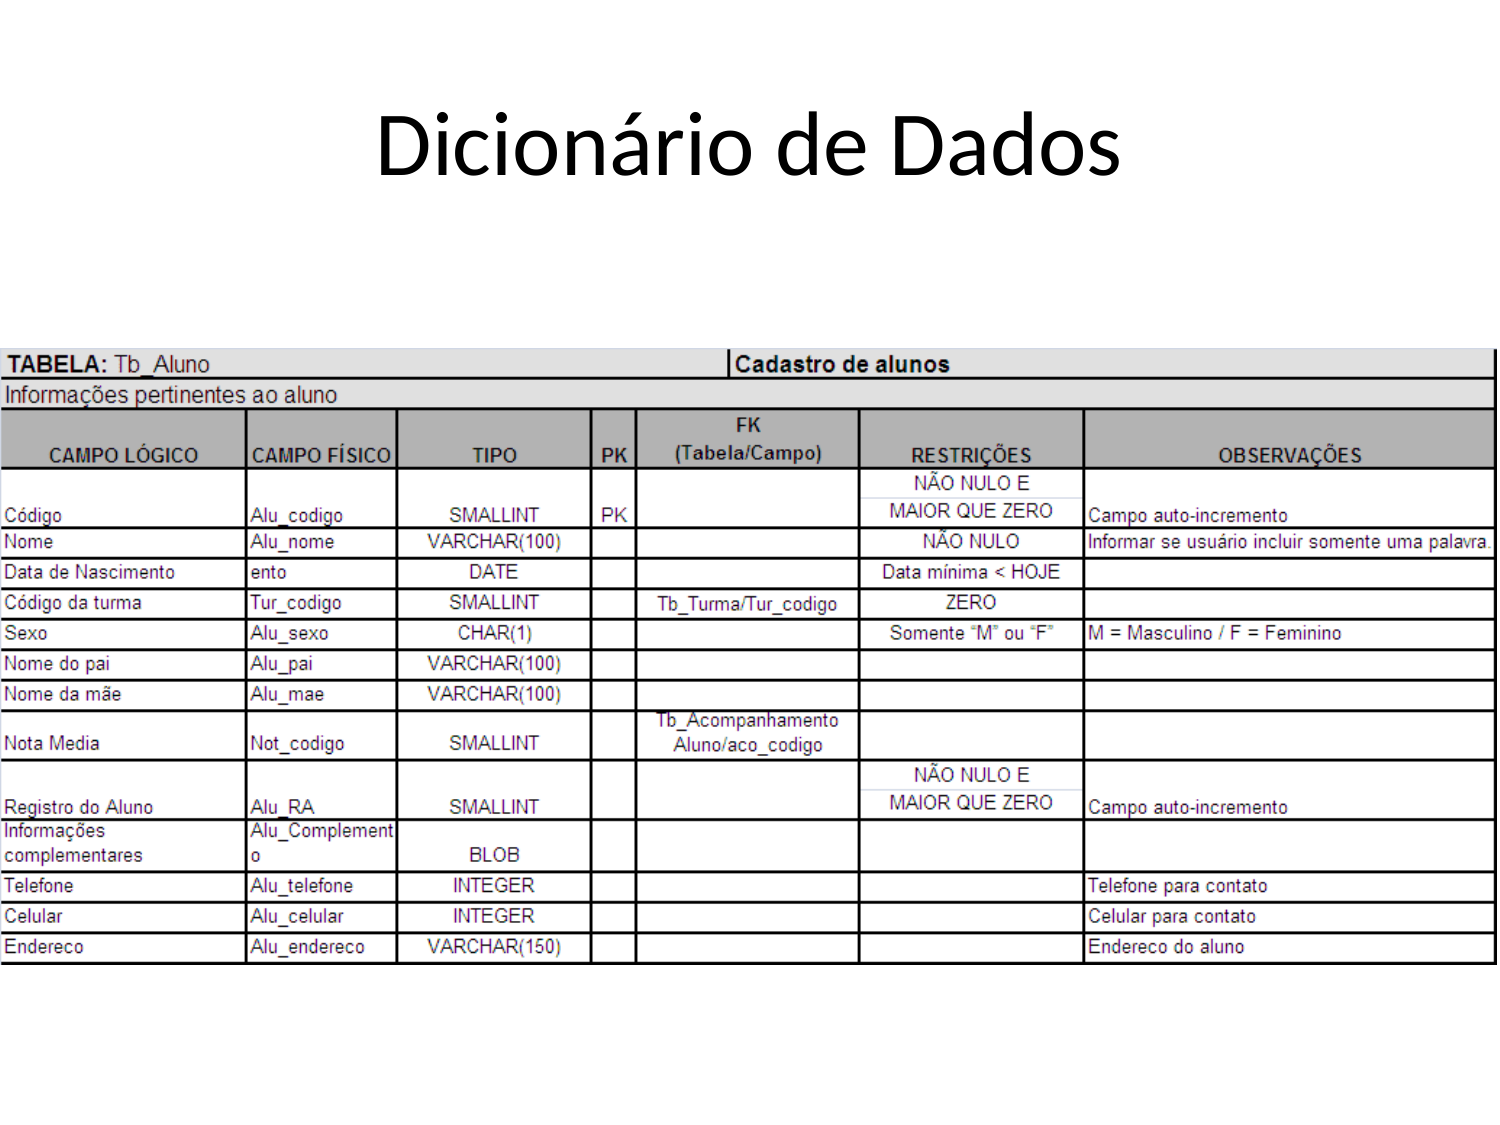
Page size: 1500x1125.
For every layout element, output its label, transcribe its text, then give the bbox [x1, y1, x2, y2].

title Dicionário de Dados [75, 45, 1425, 233]
picture [0, 347, 1498, 965]
